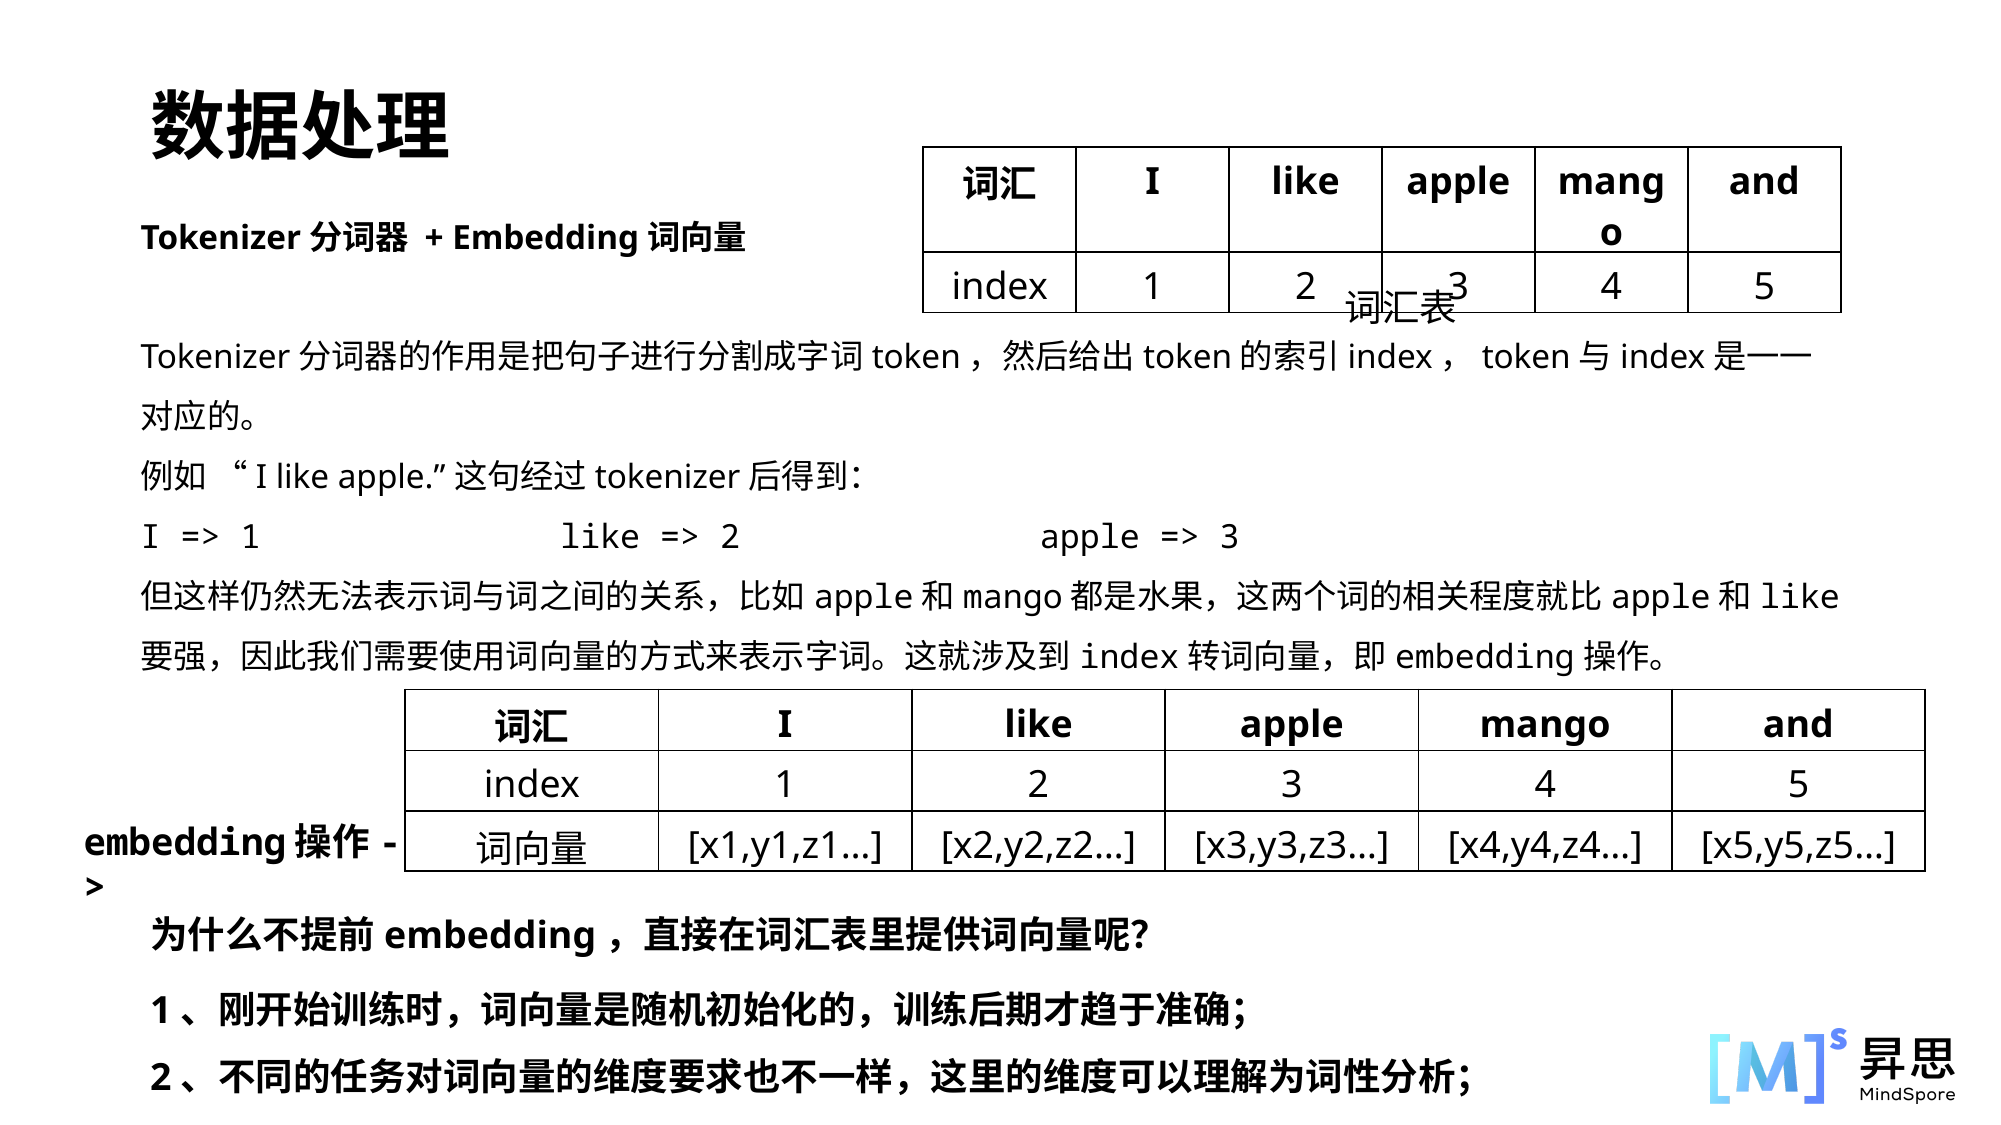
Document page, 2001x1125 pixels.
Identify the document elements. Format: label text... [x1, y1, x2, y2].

table_cell [x5,y5,z5…] [1673, 812, 1924, 870]
table_cell 1 [1077, 253, 1228, 312]
table_header apple [1166, 690, 1418, 750]
table_header apple [1383, 148, 1534, 251]
table_cell 5 [1689, 253, 1840, 312]
table_header mango [1536, 148, 1687, 251]
table_cell 5 [1673, 751, 1924, 810]
table_cell 4 [1536, 253, 1687, 312]
table_header like [913, 690, 1164, 750]
text_box 为什么不提前embedding，直接在词汇表里提供词向量呢？ [135, 903, 1183, 955]
table_cell 4 [1419, 751, 1671, 810]
table_header mango [1419, 690, 1671, 750]
table_header I [659, 690, 911, 750]
table_cell [x3,y3,z3…] [1166, 812, 1418, 870]
table_cell 1 [659, 751, 911, 810]
table_cell 2 [1230, 253, 1381, 312]
list 数据处理 [135, 75, 1779, 184]
table_cell [x1,y1,z1…] [659, 812, 911, 870]
table_header and [1673, 690, 1924, 750]
picture [1739, 1028, 1955, 1104]
table_cell [x2,y2,z2…] [913, 812, 1164, 870]
table_header I [1077, 148, 1228, 251]
table_cell 3 [1383, 253, 1534, 312]
table_header and [1689, 148, 1840, 251]
text_box Tokenizer分词器 + Embedding词向量 Tokenizer分词器的作用是把句子进行分割成字词token，然后给出token的索引index，token与index是一一对应的。 例如 “I like apple.”这句经过tokenizer后得到： I => 1 like => 2 apple => 3 但这样仍然无法表示词与词之间的关系，比如apple和mango都是水果，这两个词的相关程度就比apple和like要强，因此我们需要使用词向量的方式来表示字词。这就涉及到index转词向量，即embedding操作。 [135, 196, 1841, 675]
table_cell [x4,y4,z4…] [1419, 812, 1671, 870]
text_box 1、刚开始训练时，词向量是随机初始化的，训练后期才趋于准确； 2、不同的任务对词向量的维度要求也不一样，这里的维度可以理解为词性分析； [135, 955, 1739, 1106]
table_cell index [924, 253, 1075, 312]
table_cell index [406, 751, 658, 810]
table_cell 词向量 [418, 812, 658, 870]
text_box embedding操作-> [68, 810, 418, 916]
text_box 词汇表 [1329, 276, 1481, 337]
table_header like [1230, 148, 1381, 251]
table_header 词汇 [406, 690, 658, 750]
table_header 词汇 [924, 148, 1075, 251]
table_cell 2 [913, 751, 1164, 810]
table_cell 3 [1166, 751, 1418, 810]
